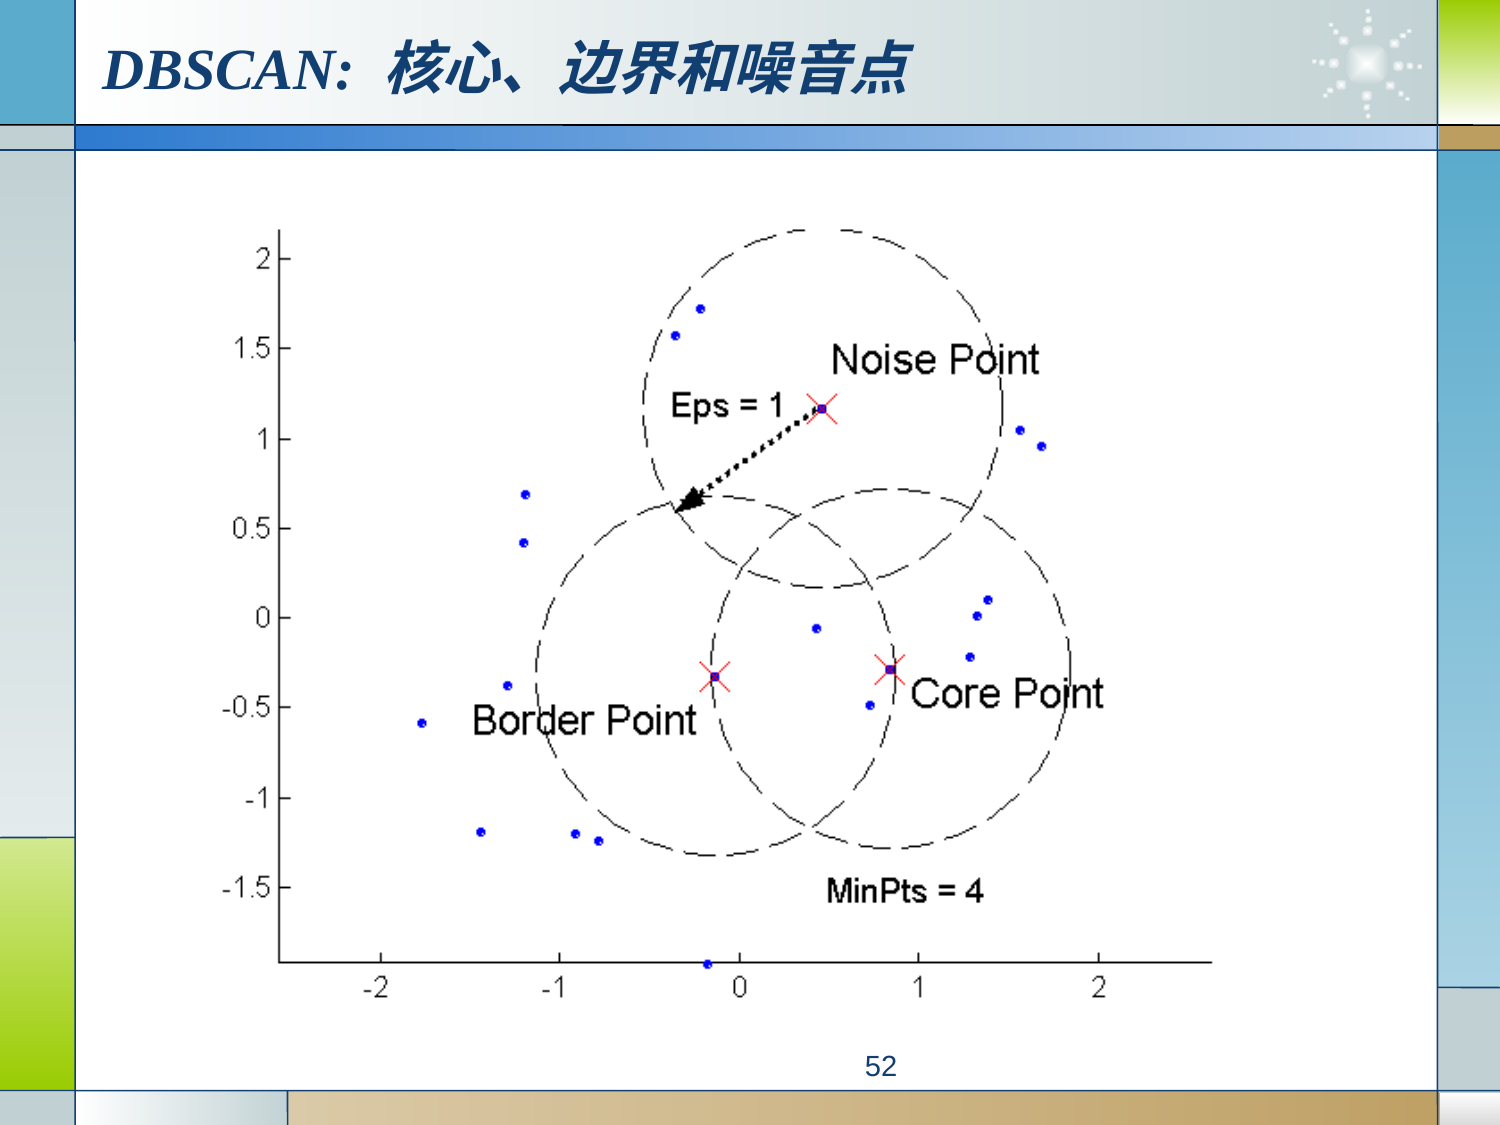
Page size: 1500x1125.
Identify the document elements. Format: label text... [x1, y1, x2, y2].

slide_number 52 [562, 1039, 913, 1081]
title DBSCAN: 核心、边界和噪音点 [87, 19, 1188, 113]
picture [124, 162, 1325, 1026]
